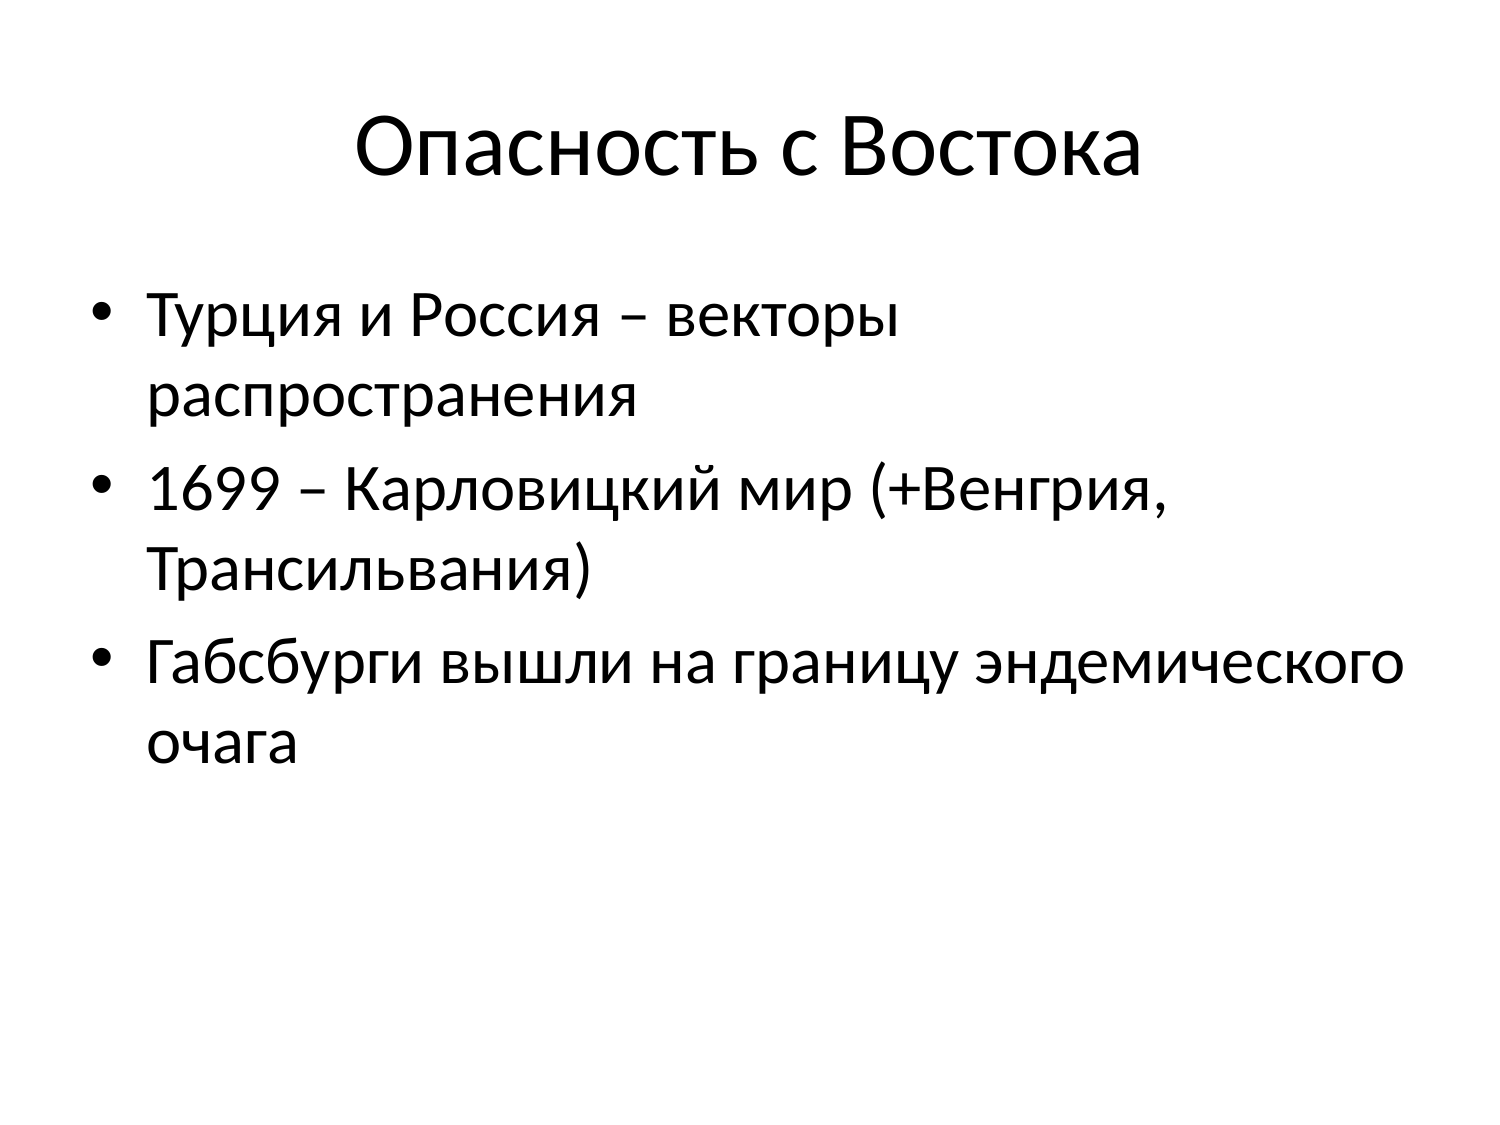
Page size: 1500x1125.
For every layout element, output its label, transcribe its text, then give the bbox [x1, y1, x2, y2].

list Турция и Россия – векторы распространения 1699 – Карловицкий мир (+Венгрия, Трансильвания) Габсбурги вышли на границу эндемического очага [75, 262, 1425, 1005]
title Опасность с Востока [75, 45, 1425, 233]
